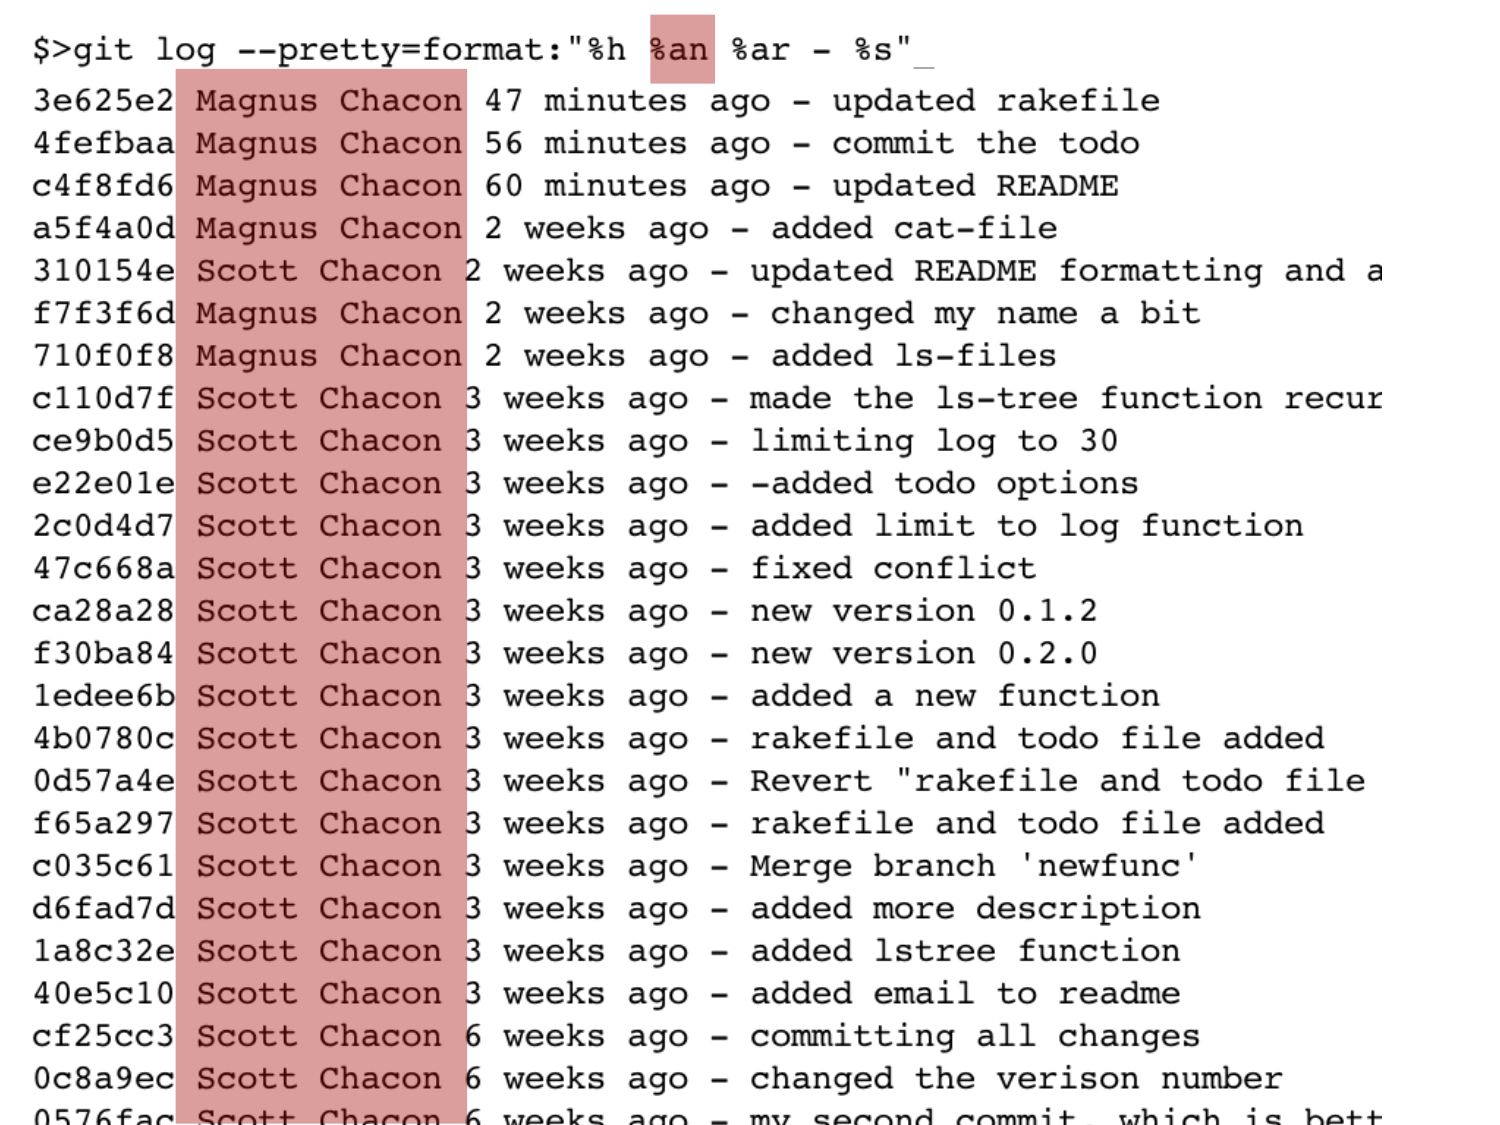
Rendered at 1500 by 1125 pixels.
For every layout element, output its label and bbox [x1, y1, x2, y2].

picture [27, 27, 981, 72]
picture [26, 83, 1382, 1125]
text_box [650, 14, 715, 26]
